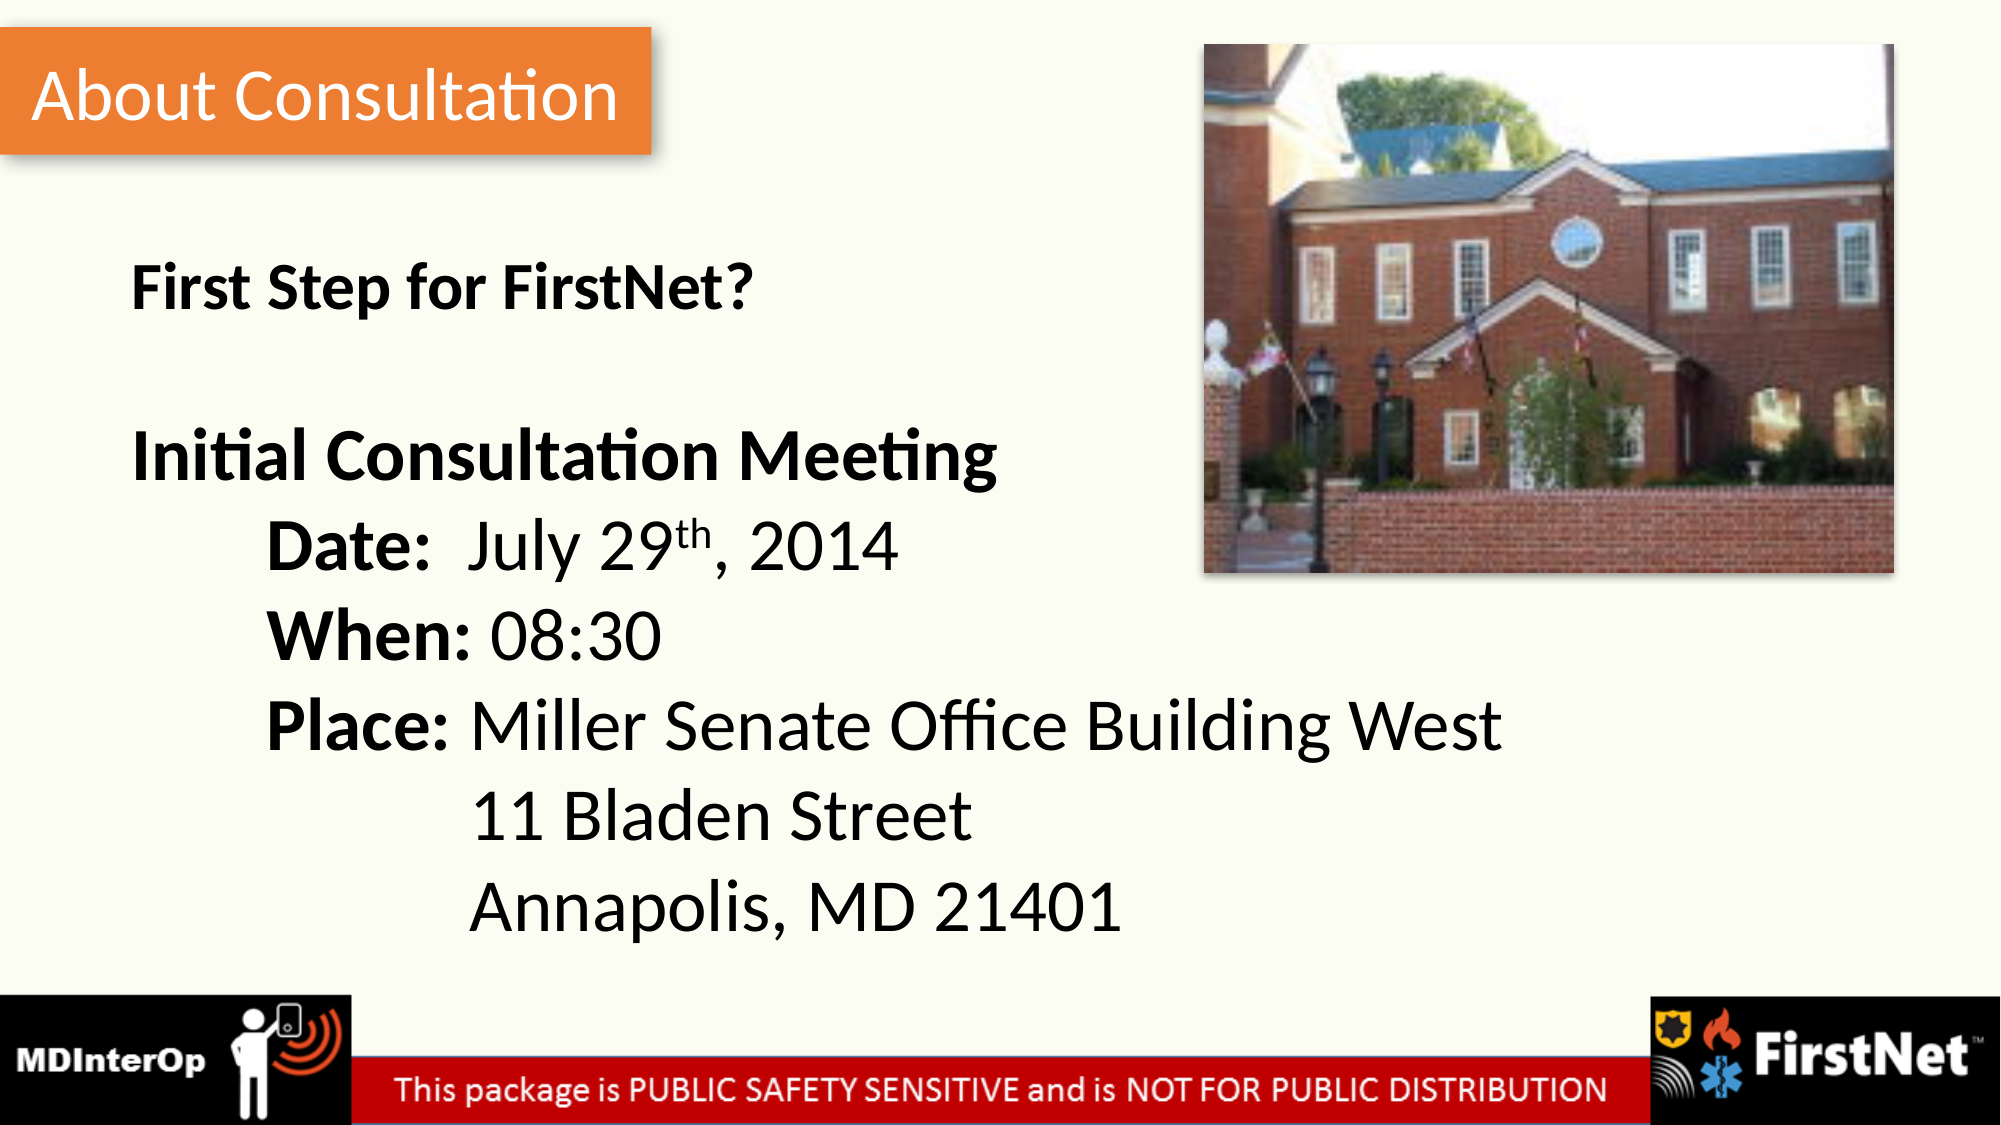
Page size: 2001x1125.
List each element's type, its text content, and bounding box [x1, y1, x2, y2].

text_box About Consultation [0, 26, 653, 156]
list First Step for FirstNet? Initial Consultation Meeting Date: July 29th, 2014 When: 08:30 Place: Miller Senate Office Building West 11 Bladen Street Annapolis, MD 21401 [49, 243, 1774, 958]
picture [0, 0, 2001, 1125]
